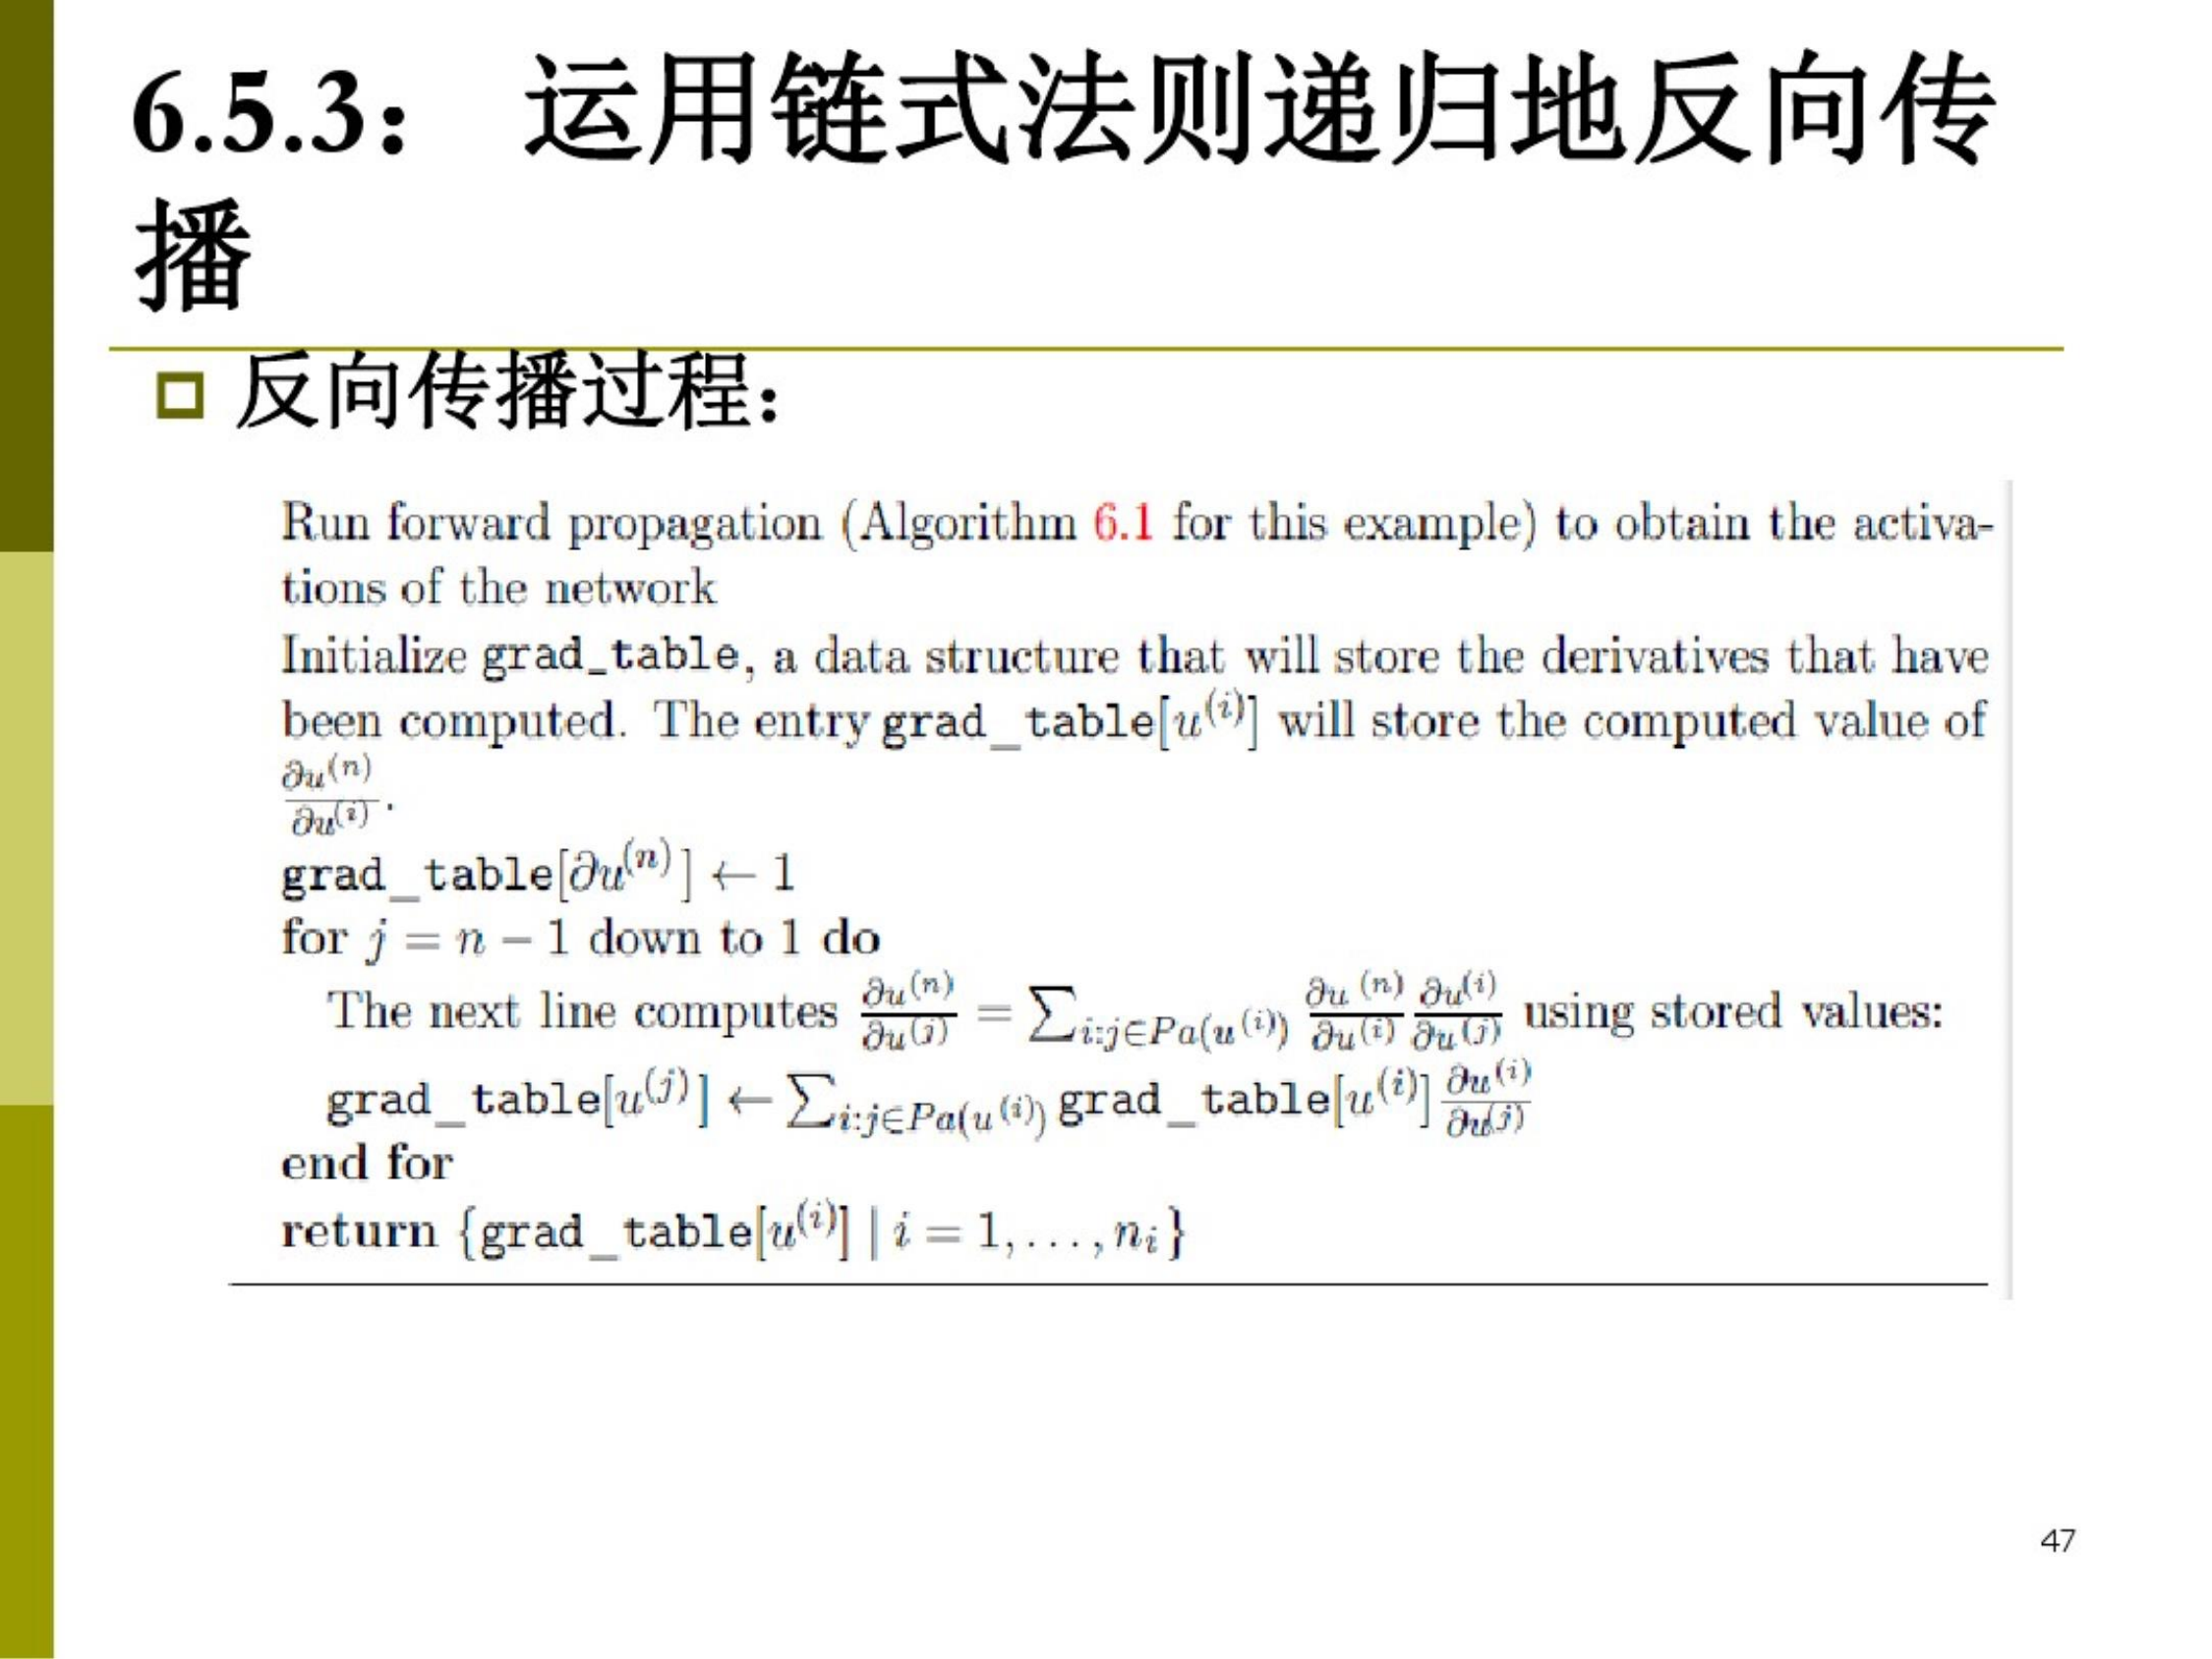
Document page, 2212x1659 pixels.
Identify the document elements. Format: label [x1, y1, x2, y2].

text_box [0, 0, 2212, 1659]
